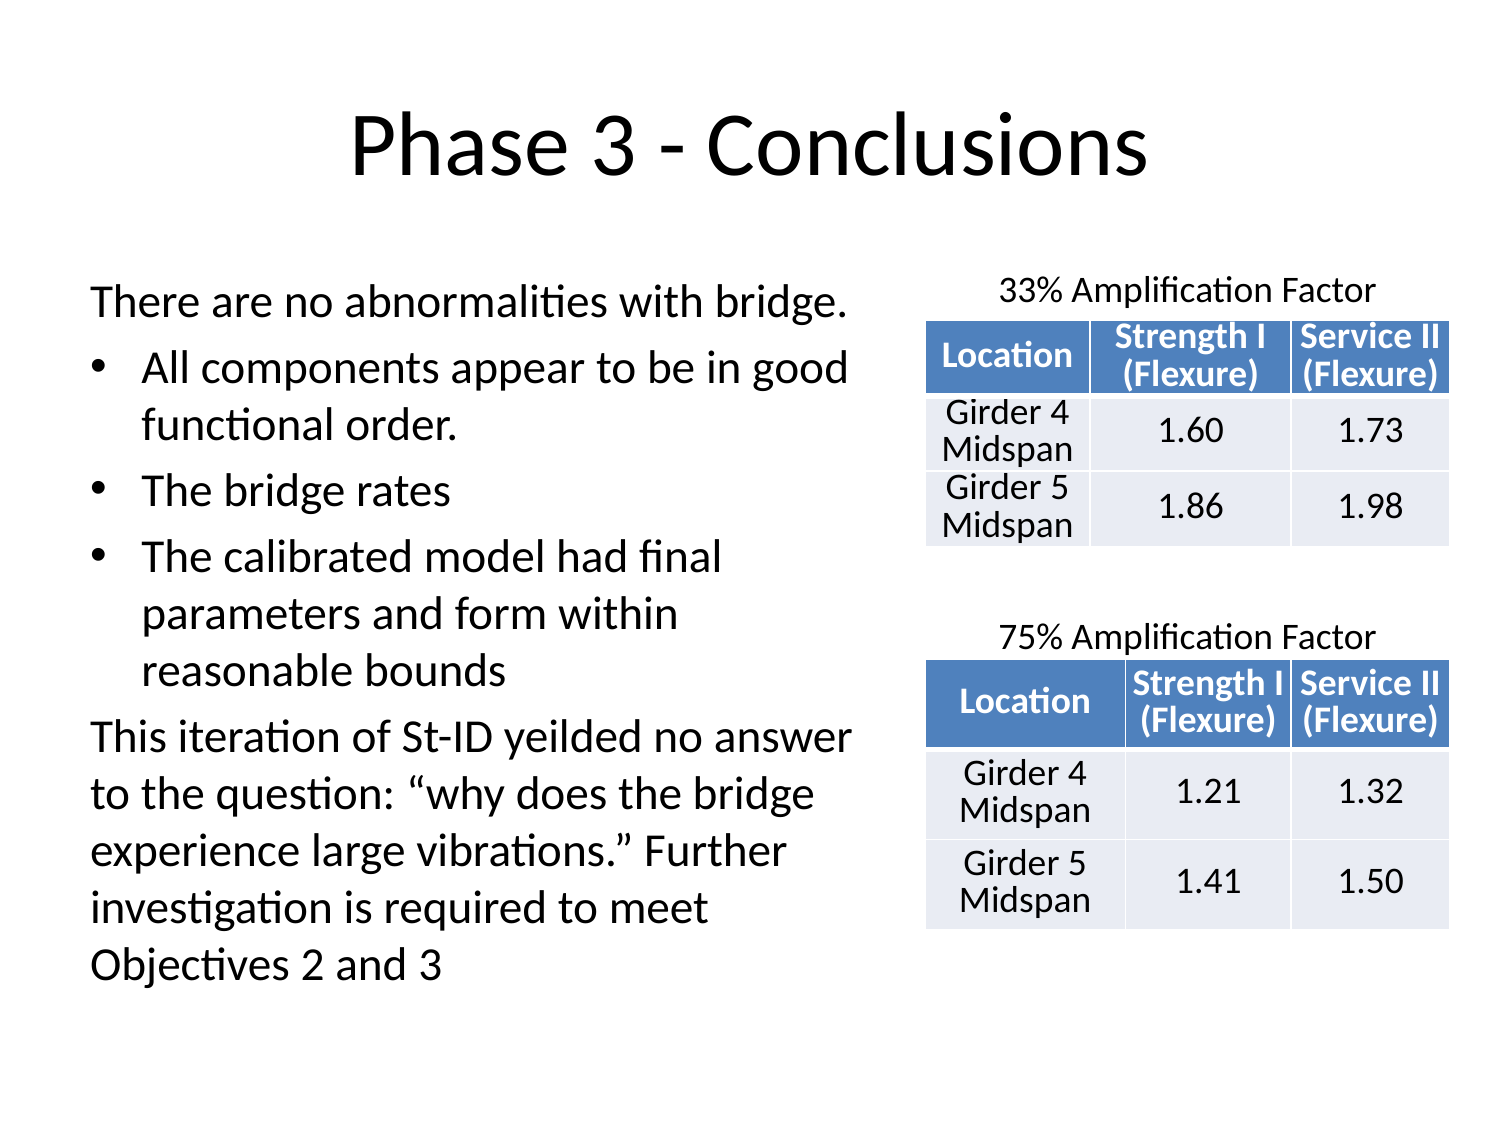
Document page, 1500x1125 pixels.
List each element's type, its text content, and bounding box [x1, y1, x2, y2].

text_box 75% Amplification Factor [943, 604, 1432, 665]
title Phase 3 - Conclusions [75, 45, 1425, 233]
table_cell 1.50 [1292, 840, 1449, 929]
table_header Service II (Flexure) [1292, 660, 1449, 747]
table_cell 1.98 [1292, 472, 1449, 546]
table_cell 1.60 [1091, 399, 1290, 470]
table_cell 1.41 [1126, 840, 1290, 929]
table_cell Girder 5 Midspan [926, 840, 1125, 929]
table_header Location [926, 321, 1089, 393]
table_cell 1.86 [1091, 472, 1290, 546]
table_header Service II (Flexure) [1292, 321, 1449, 393]
text_box 33% Amplification Factor [943, 257, 1432, 318]
table_header Strength I (Flexure) [1126, 665, 1290, 747]
table_cell Girder 5 Midspan [926, 472, 1089, 546]
list There are no abnormalities with bridge. All components appear to be in good functional order. The bridge rates The calibrated model had final parameters and form within reasonable bounds This iteration of St-ID yeilded no answer to the question: “why does the bridge experience large vibrations.” Further investigation is required to meet Objectives 2 and 3 [75, 262, 913, 1005]
table_cell 1.21 [1126, 752, 1290, 839]
table_cell Girder 4 Midspan [926, 752, 1125, 839]
table_cell 1.73 [1292, 399, 1449, 470]
table_cell 1.32 [1292, 752, 1449, 839]
table_cell Girder 4 Midspan [926, 399, 1089, 470]
table_header Location [926, 660, 1125, 747]
table_header Strength I (Flexure) [1091, 321, 1290, 393]
